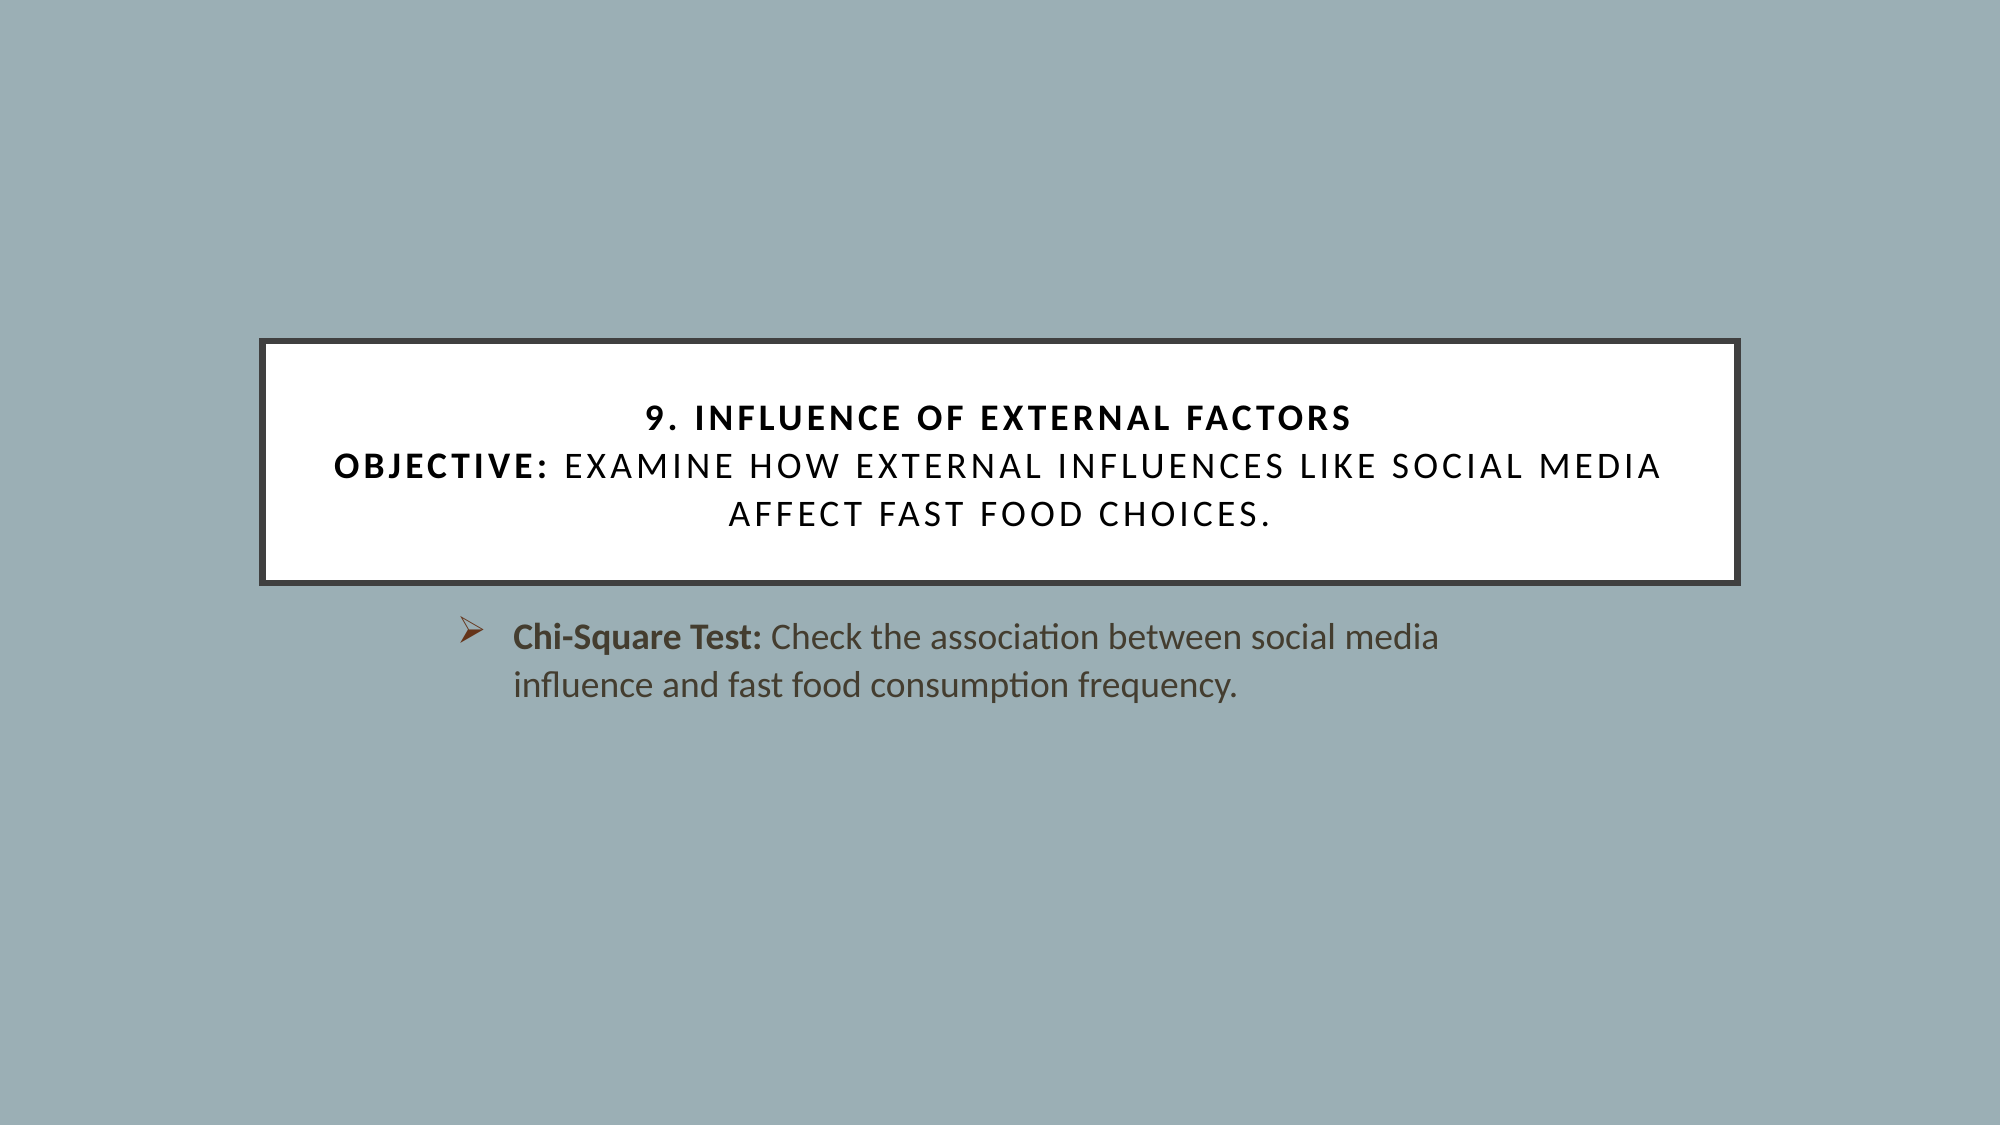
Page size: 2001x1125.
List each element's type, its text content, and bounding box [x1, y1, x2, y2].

title 9. Influence of External Factors Objective: Examine how external influences like social media affect fast food choices. [259, 338, 1741, 586]
subtitle Chi-Square Test: Check the association between social media influence and fast food consumption frequency. [442, 601, 1519, 911]
